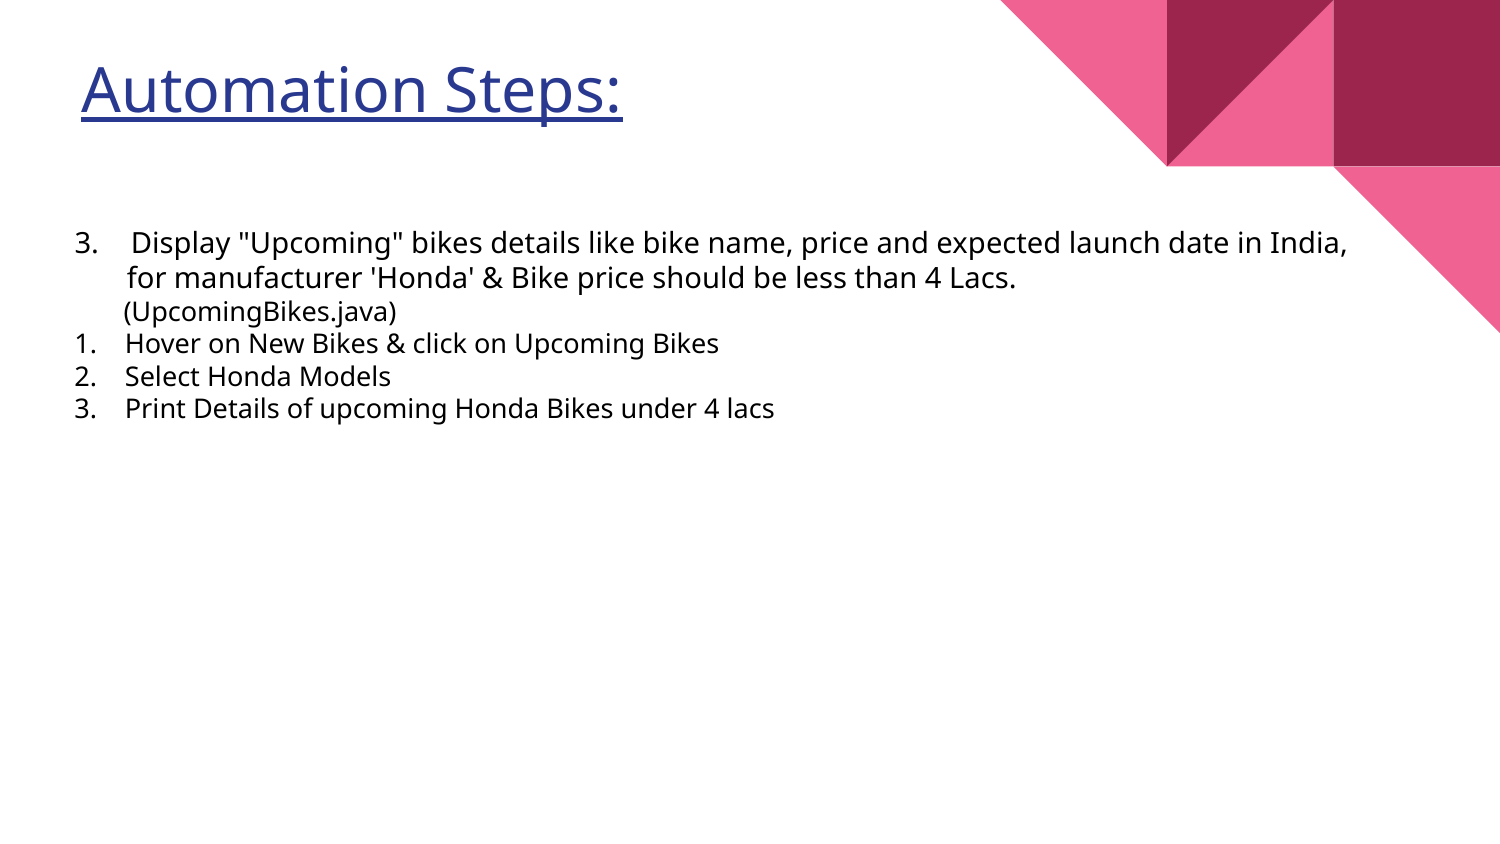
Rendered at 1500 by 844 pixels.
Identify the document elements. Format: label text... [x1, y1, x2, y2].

text_box Display "Upcoming" bikes details like bike name, price and expected launch date in India, for manufacturer 'Honda' & Bike price should be less than 4 Lacs. (UpcomingBikes.java) 1. Hover on New Bikes & click on Upcoming Bikes 2. Select Honda Models 3. Print Details of upcoming Honda Bikes under 4 lacs [59, 209, 1373, 814]
text_box Automation Steps: [66, 35, 1284, 169]
